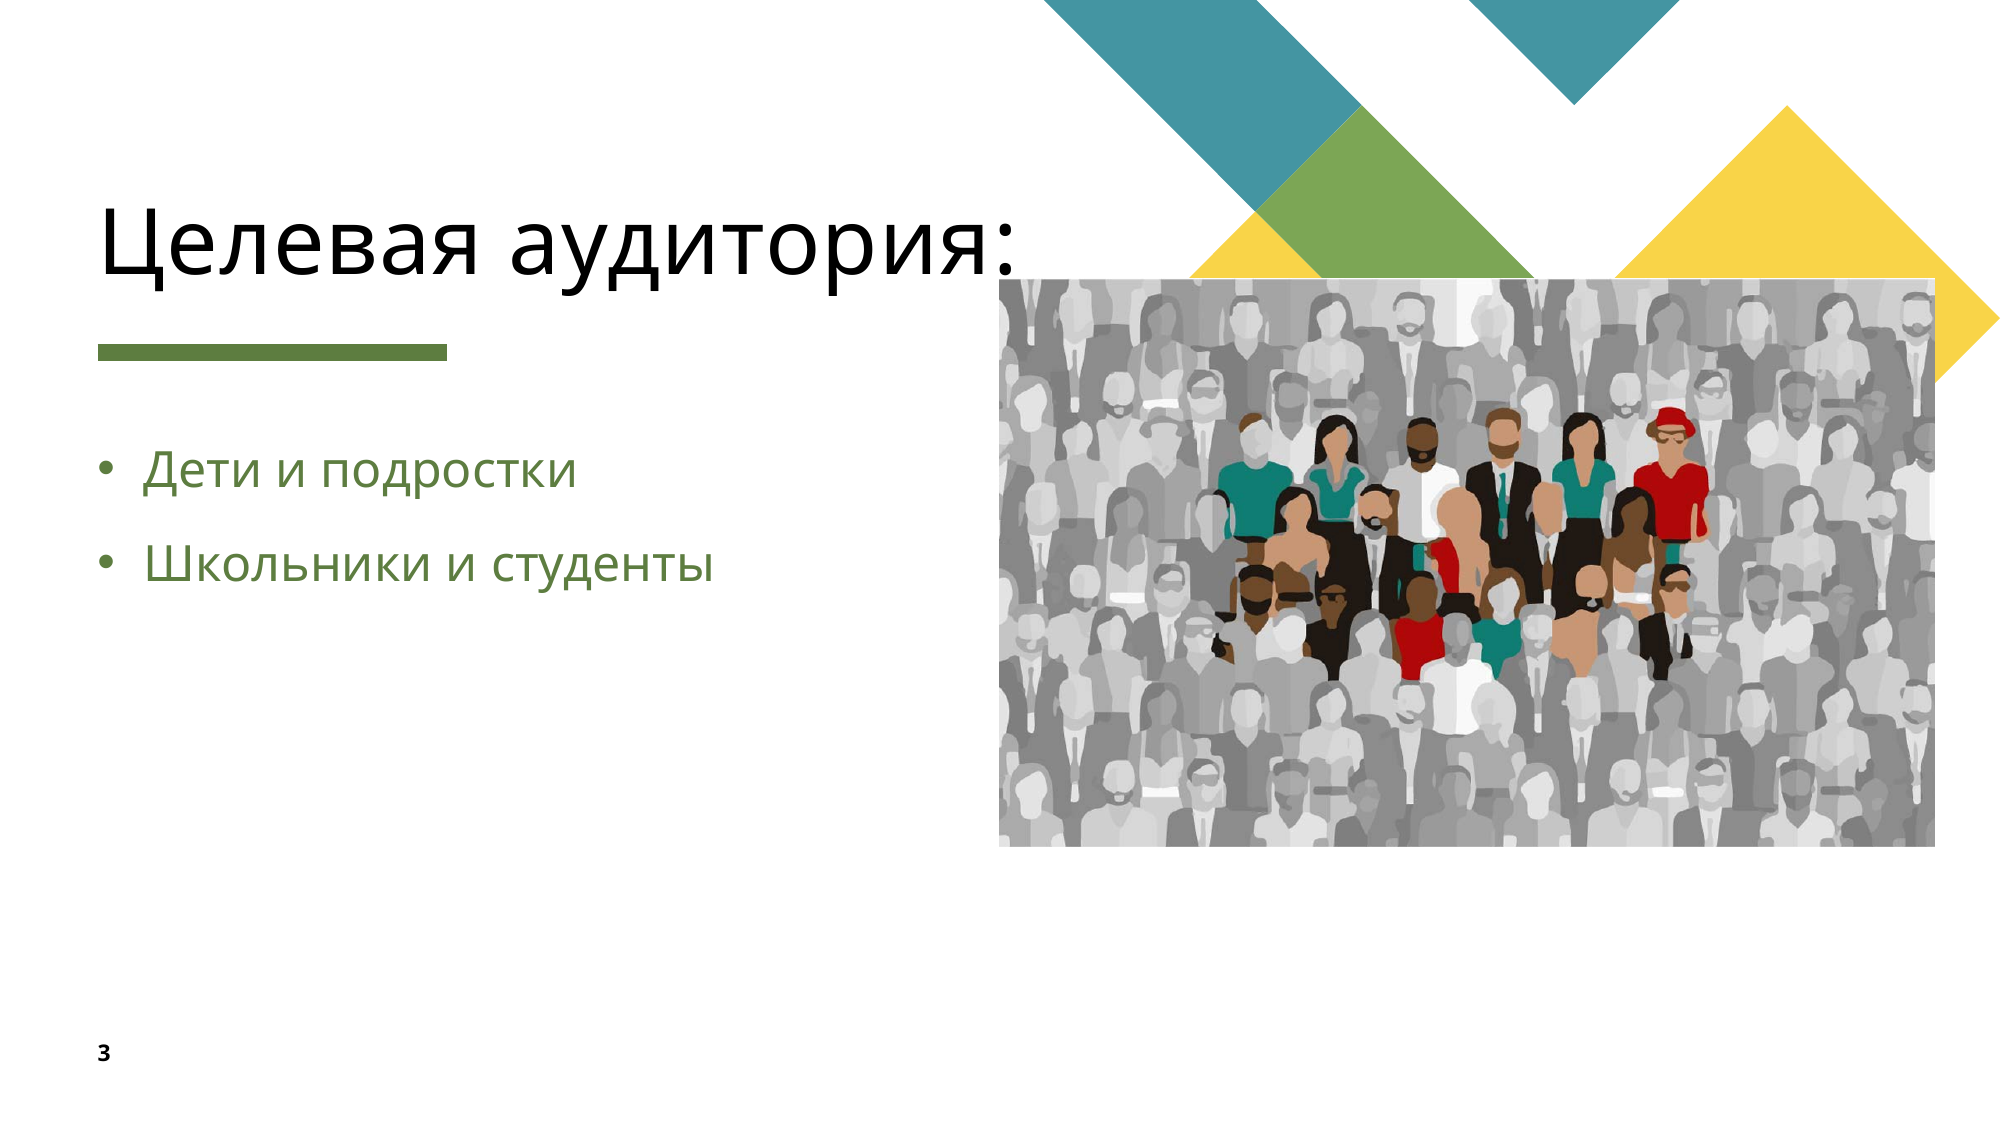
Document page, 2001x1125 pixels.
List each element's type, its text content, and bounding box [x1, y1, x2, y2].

title Целевая аудитория: [97, 31, 1211, 293]
list Дети и подростки Школьники и студенты [97, 374, 1211, 983]
slide_number 3 [97, 1038, 184, 1080]
picture [999, 278, 1935, 847]
